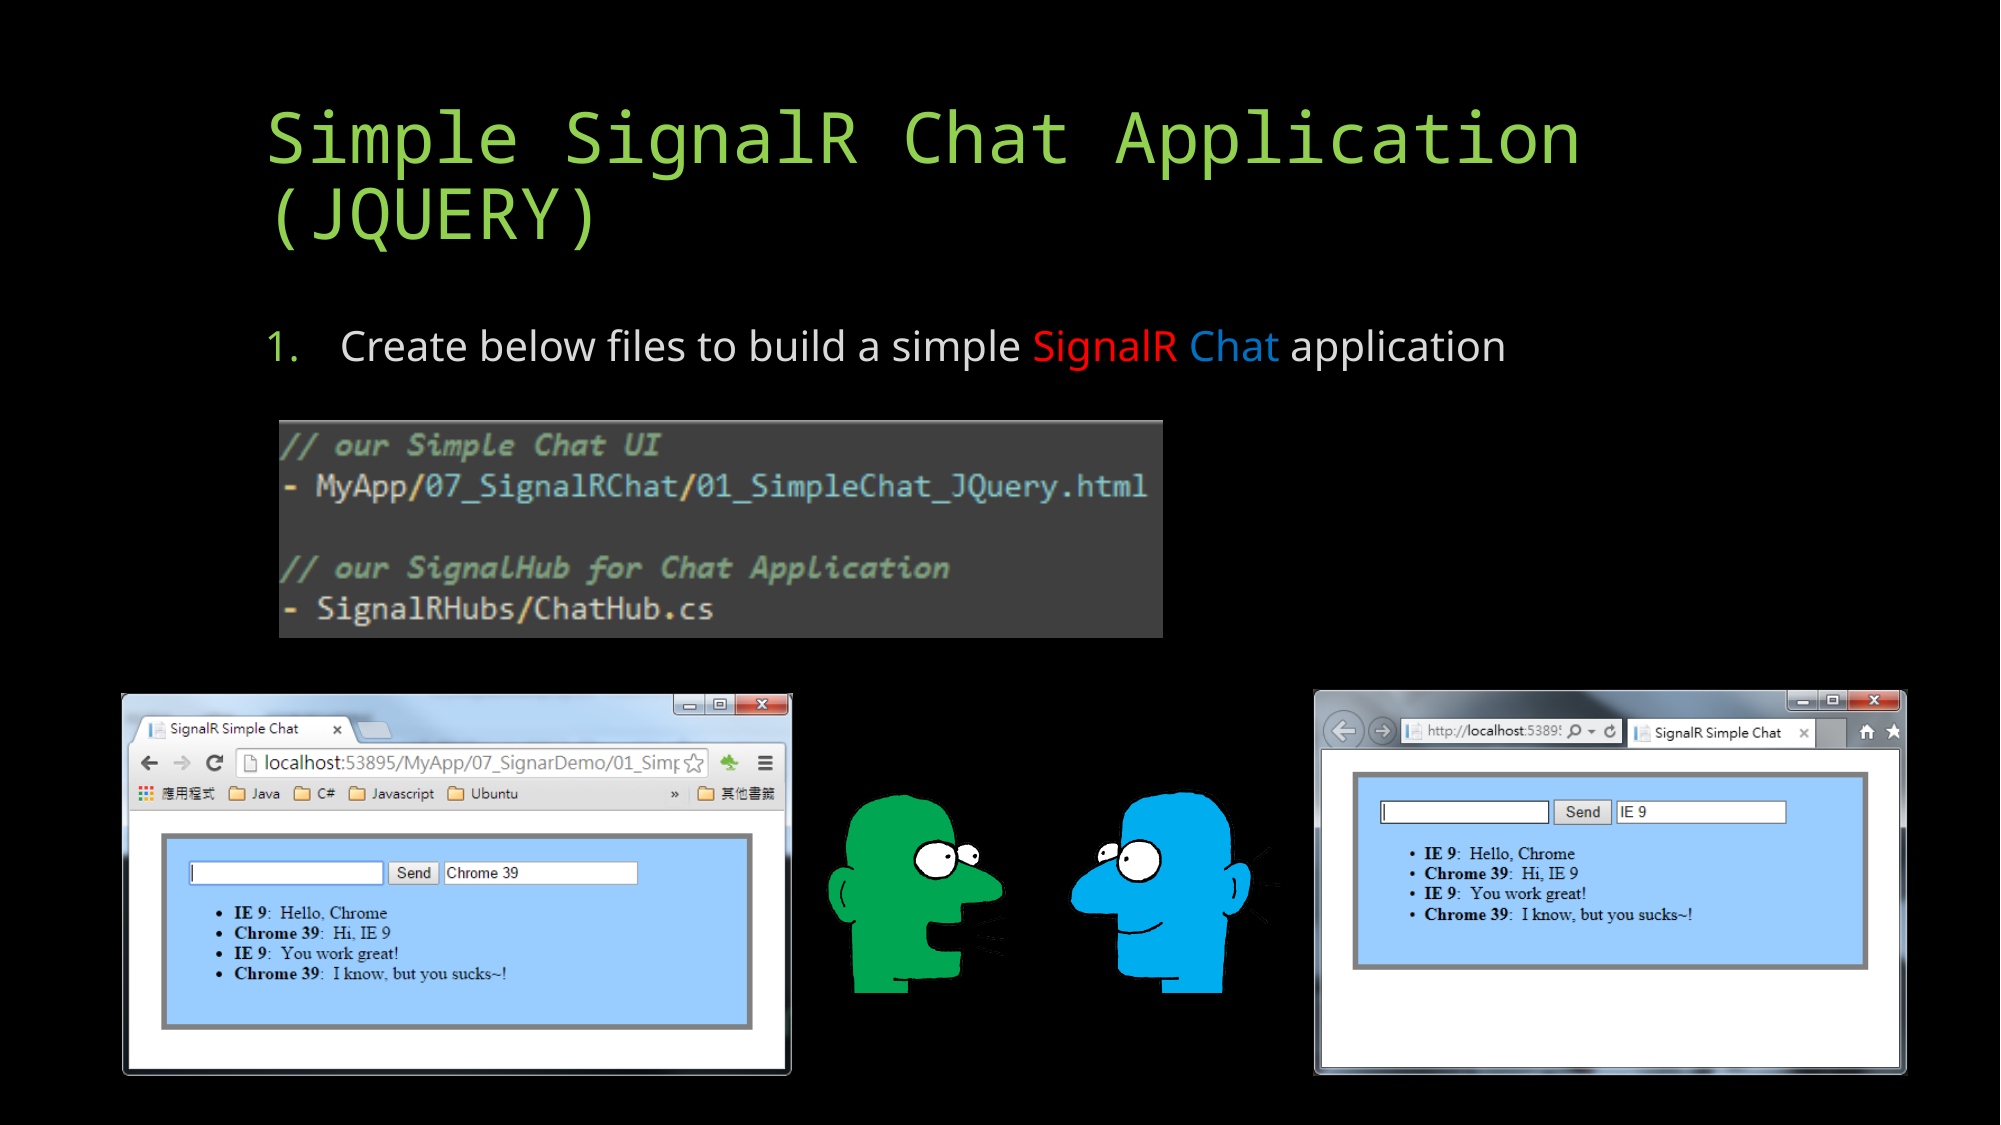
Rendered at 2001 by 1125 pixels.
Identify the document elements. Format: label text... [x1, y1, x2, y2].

picture [121, 693, 793, 1077]
title Simple SignalR Chat Application (JQUERY) [249, 75, 1750, 263]
picture [1313, 689, 1908, 1076]
text_box Create below files to build a simple SignalR Chat application [249, 318, 1789, 1083]
picture [822, 786, 1283, 993]
picture [279, 420, 1163, 638]
